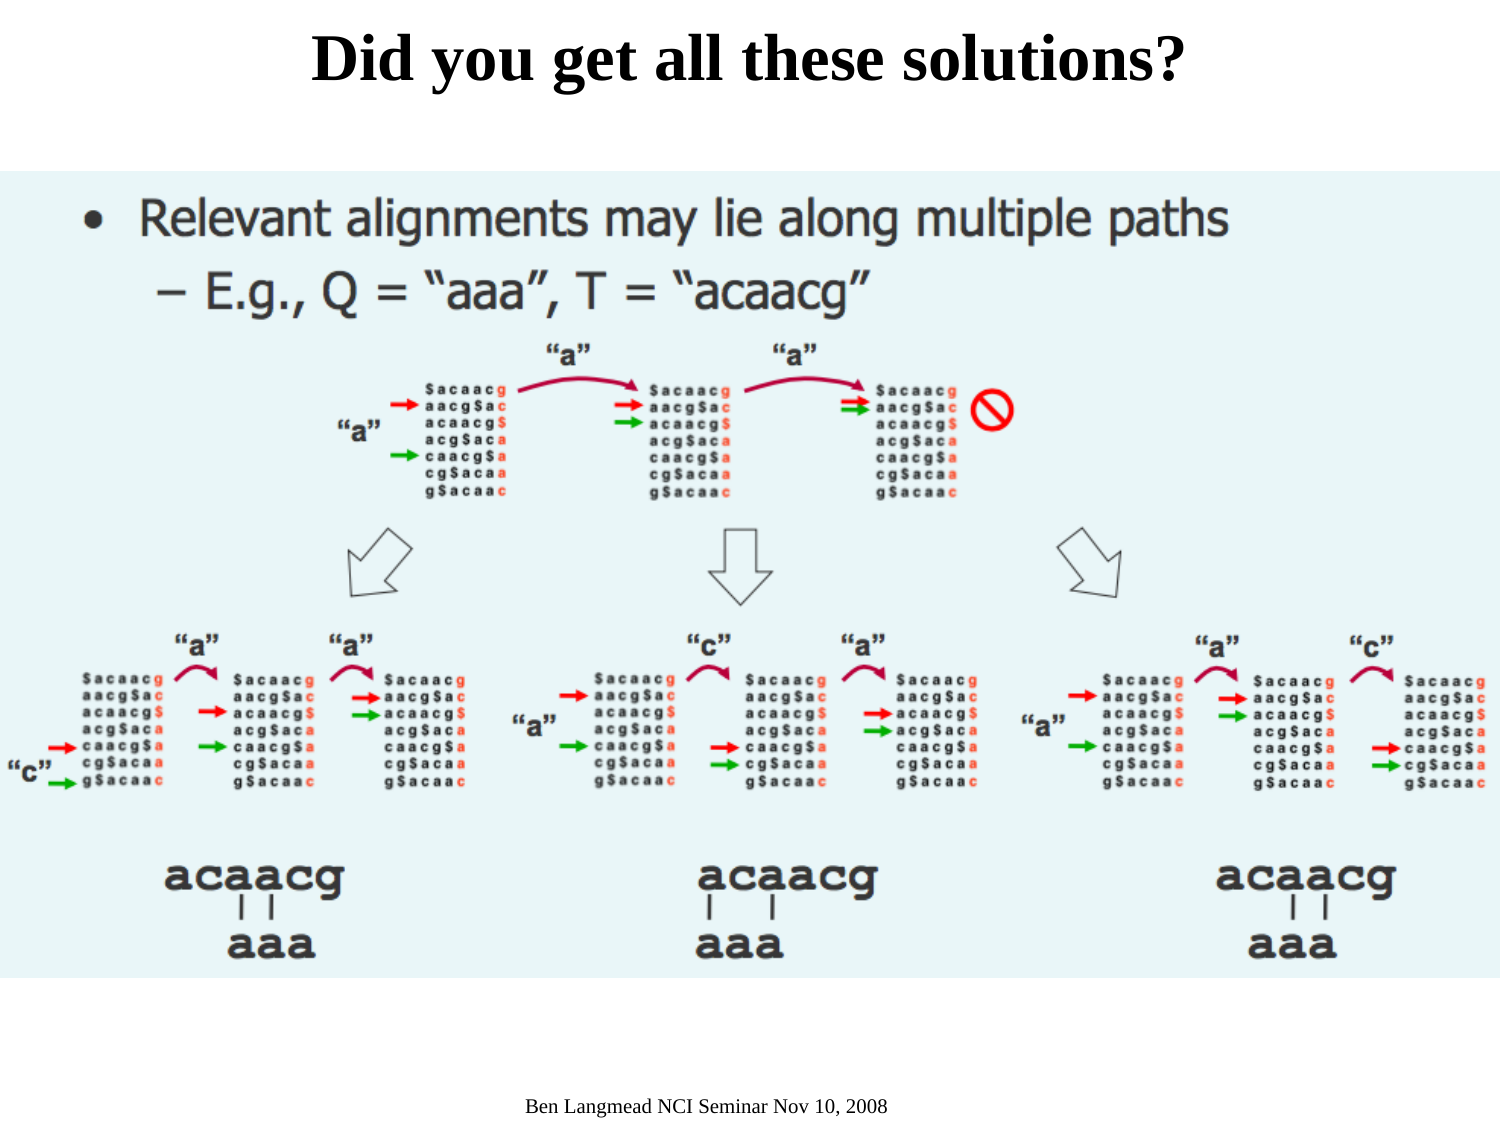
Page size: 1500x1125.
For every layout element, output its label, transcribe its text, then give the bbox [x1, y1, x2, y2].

text_box Ben Langmead NCI Seminar Nov 10, 2008 [510, 1085, 921, 1125]
picture [0, 170, 1500, 979]
text_box Did you get all these solutions? [74, 2, 1425, 106]
